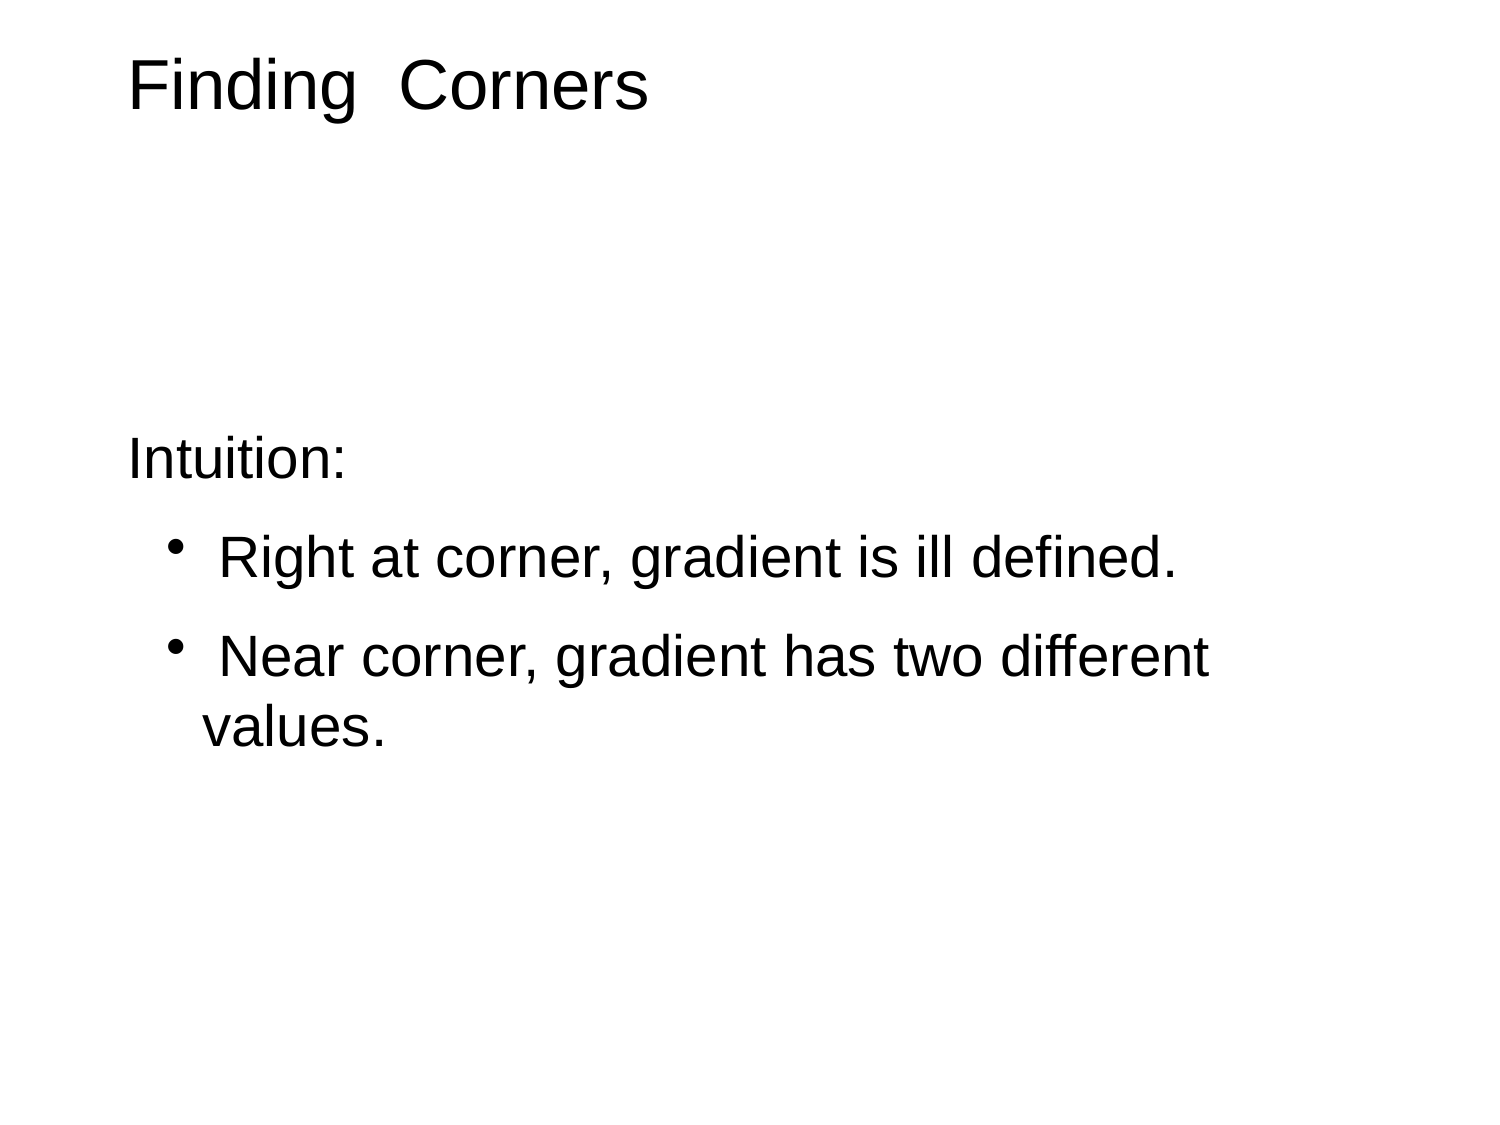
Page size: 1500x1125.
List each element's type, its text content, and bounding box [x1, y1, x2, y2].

text_box Intuition: Right at corner, gradient is ill defined. Near corner, gradient has two different values. [112, 412, 1413, 766]
title Finding Corners [112, 12, 1388, 150]
